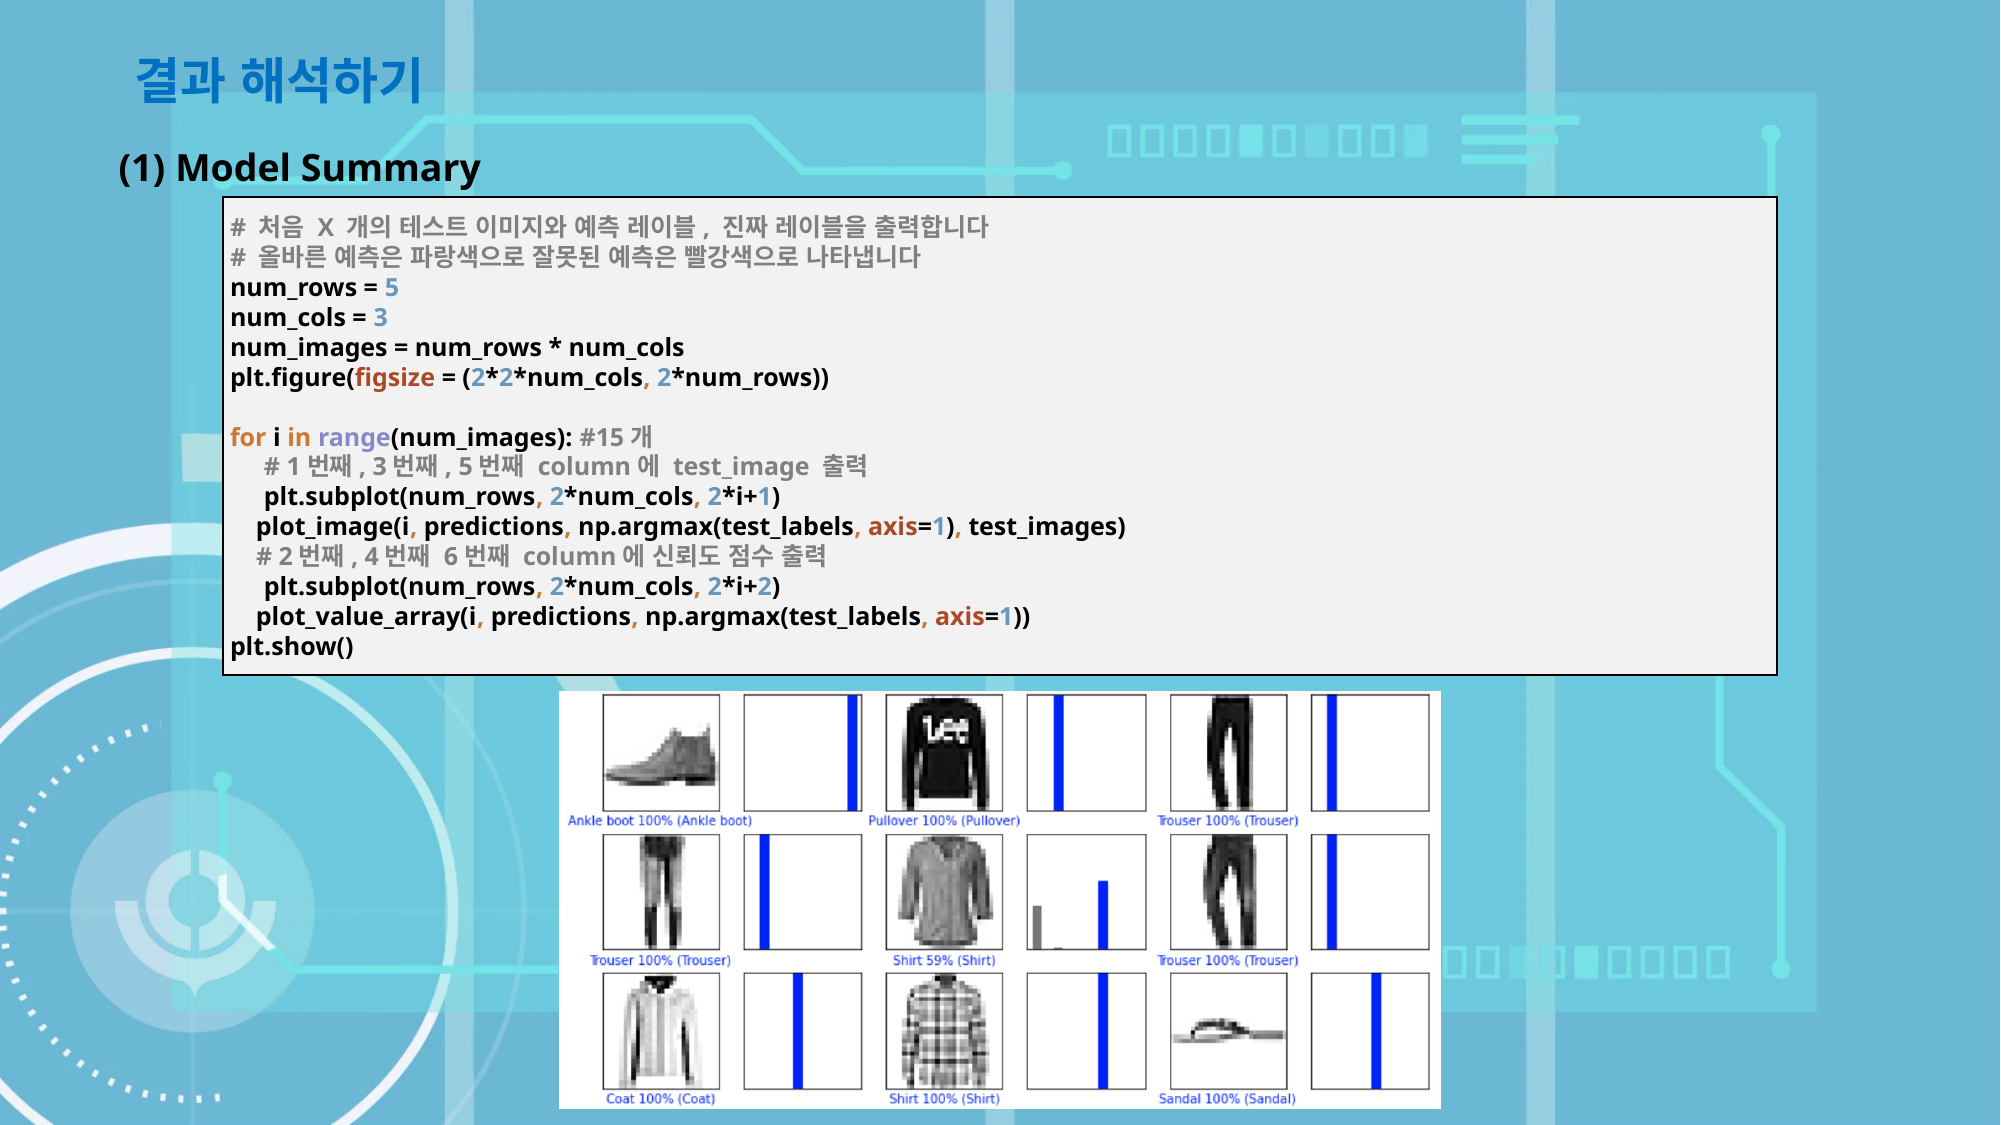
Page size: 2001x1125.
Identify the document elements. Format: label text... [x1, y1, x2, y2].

text_box (1) Model Summary [111, 136, 489, 197]
text_box 결과 해석하기 [127, 42, 433, 118]
text_box # 처음 X 개의 테스트 이미지와 예측 레이블, 진짜 레이블을 출력합니다 # 올바른 예측은 파랑색으로 잘못된 예측은 빨강색으로 나타냅니다 num_rows = 5 num_cols = 3 num_images = num_rows * num_cols plt.figure(figsize = (2*2*num_cols, 2*num_rows)) for i in range(num_images): #15개 # 1번째, 3번째, 5번째 column에 test_image 출력 plt.subplot(num_rows, 2*num_cols, 2*i+1) plot_image(i, predictions, np.argmax(test_labels, axis=1), test_images) # 2번째, 4번째 6번째 column에 신뢰도 점수 출력 plt.subplot(num_rows, 2*num_cols, 2*i+2) plot_value_array(i, predictions, np.argmax(test_labels, axis=1)) plt.show() [222, 196, 1778, 675]
picture [0, 0, 2000, 1125]
